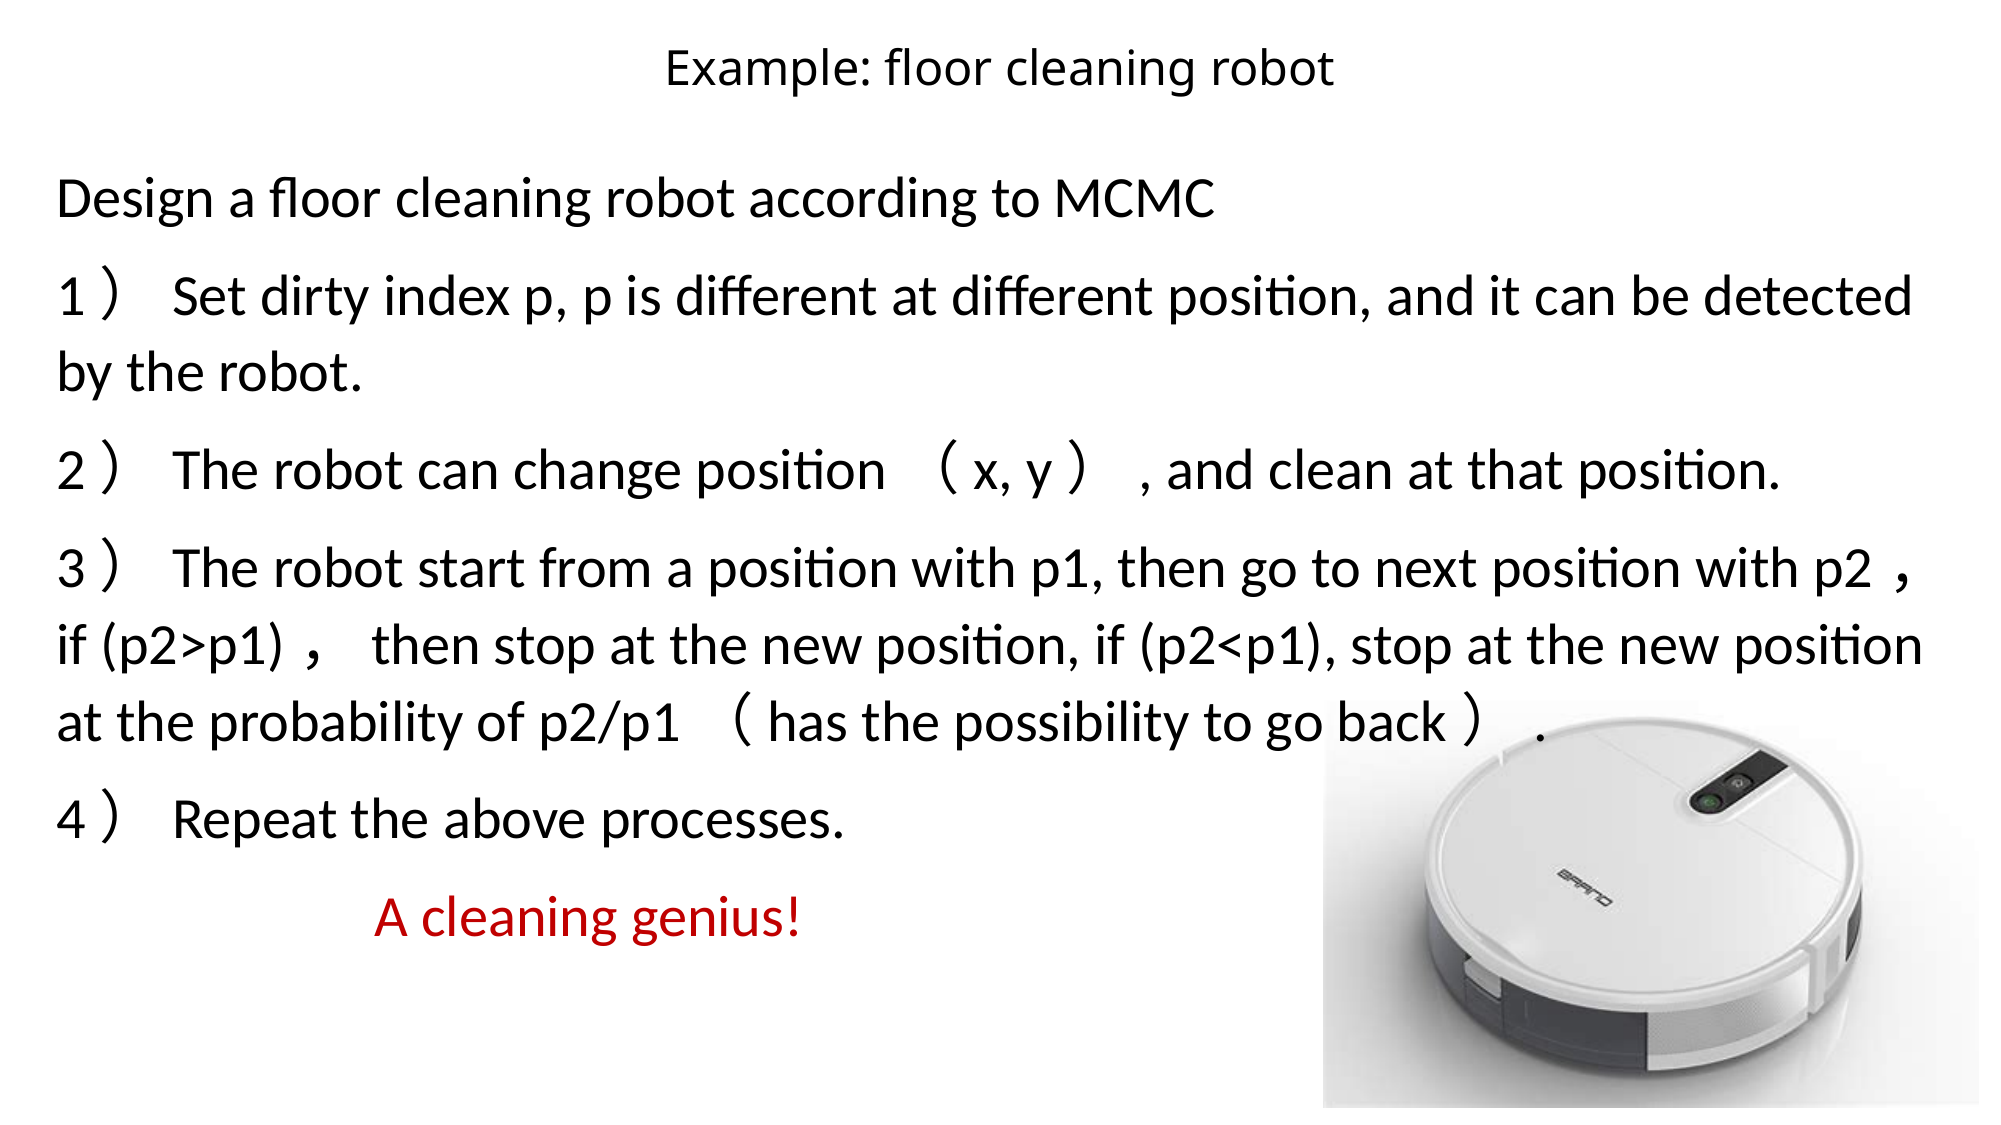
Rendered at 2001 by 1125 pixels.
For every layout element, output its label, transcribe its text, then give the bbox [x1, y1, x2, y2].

list Design a floor cleaning robot according to MCMC 1）Set dirty index p, p is different at different position, and it can be detected by the robot. 2）The robot can change position（x, y）, and clean at that position. 3）The robot start from a position with p1, then go to next position with p2，if (p2>p1)，then stop at the new position, if (p2<p1), stop at the new position at the probability of p2/p1（has the possibility to go back）. 4）Repeat the above processes. A cleaning genius! [41, 144, 1979, 1000]
title Example: floor cleaning robot [137, 36, 1863, 105]
picture [1323, 664, 1979, 1108]
